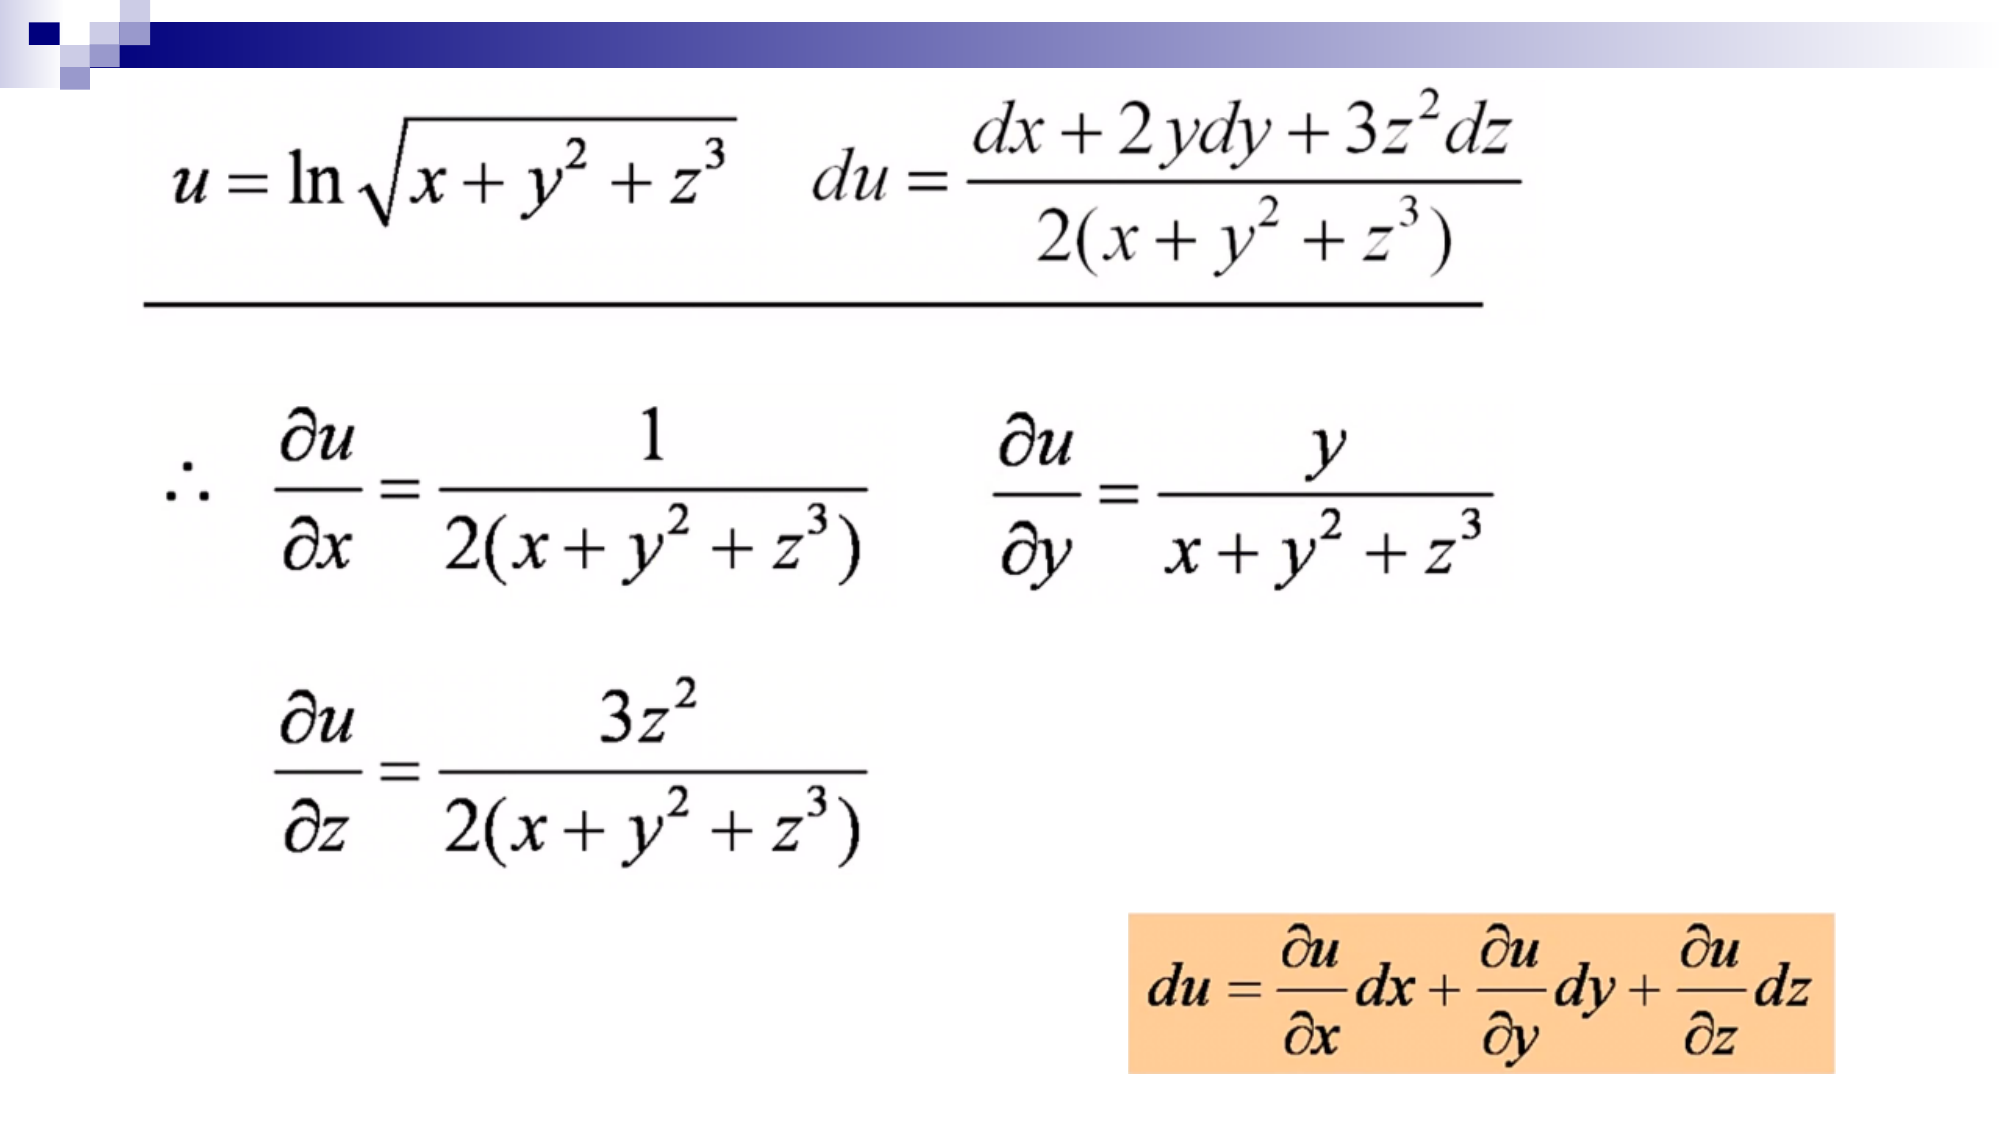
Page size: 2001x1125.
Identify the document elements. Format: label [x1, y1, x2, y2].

picture [1128, 912, 1836, 1074]
picture [151, 383, 897, 608]
picture [251, 660, 884, 889]
picture [974, 393, 1514, 608]
picture [127, 80, 1545, 326]
